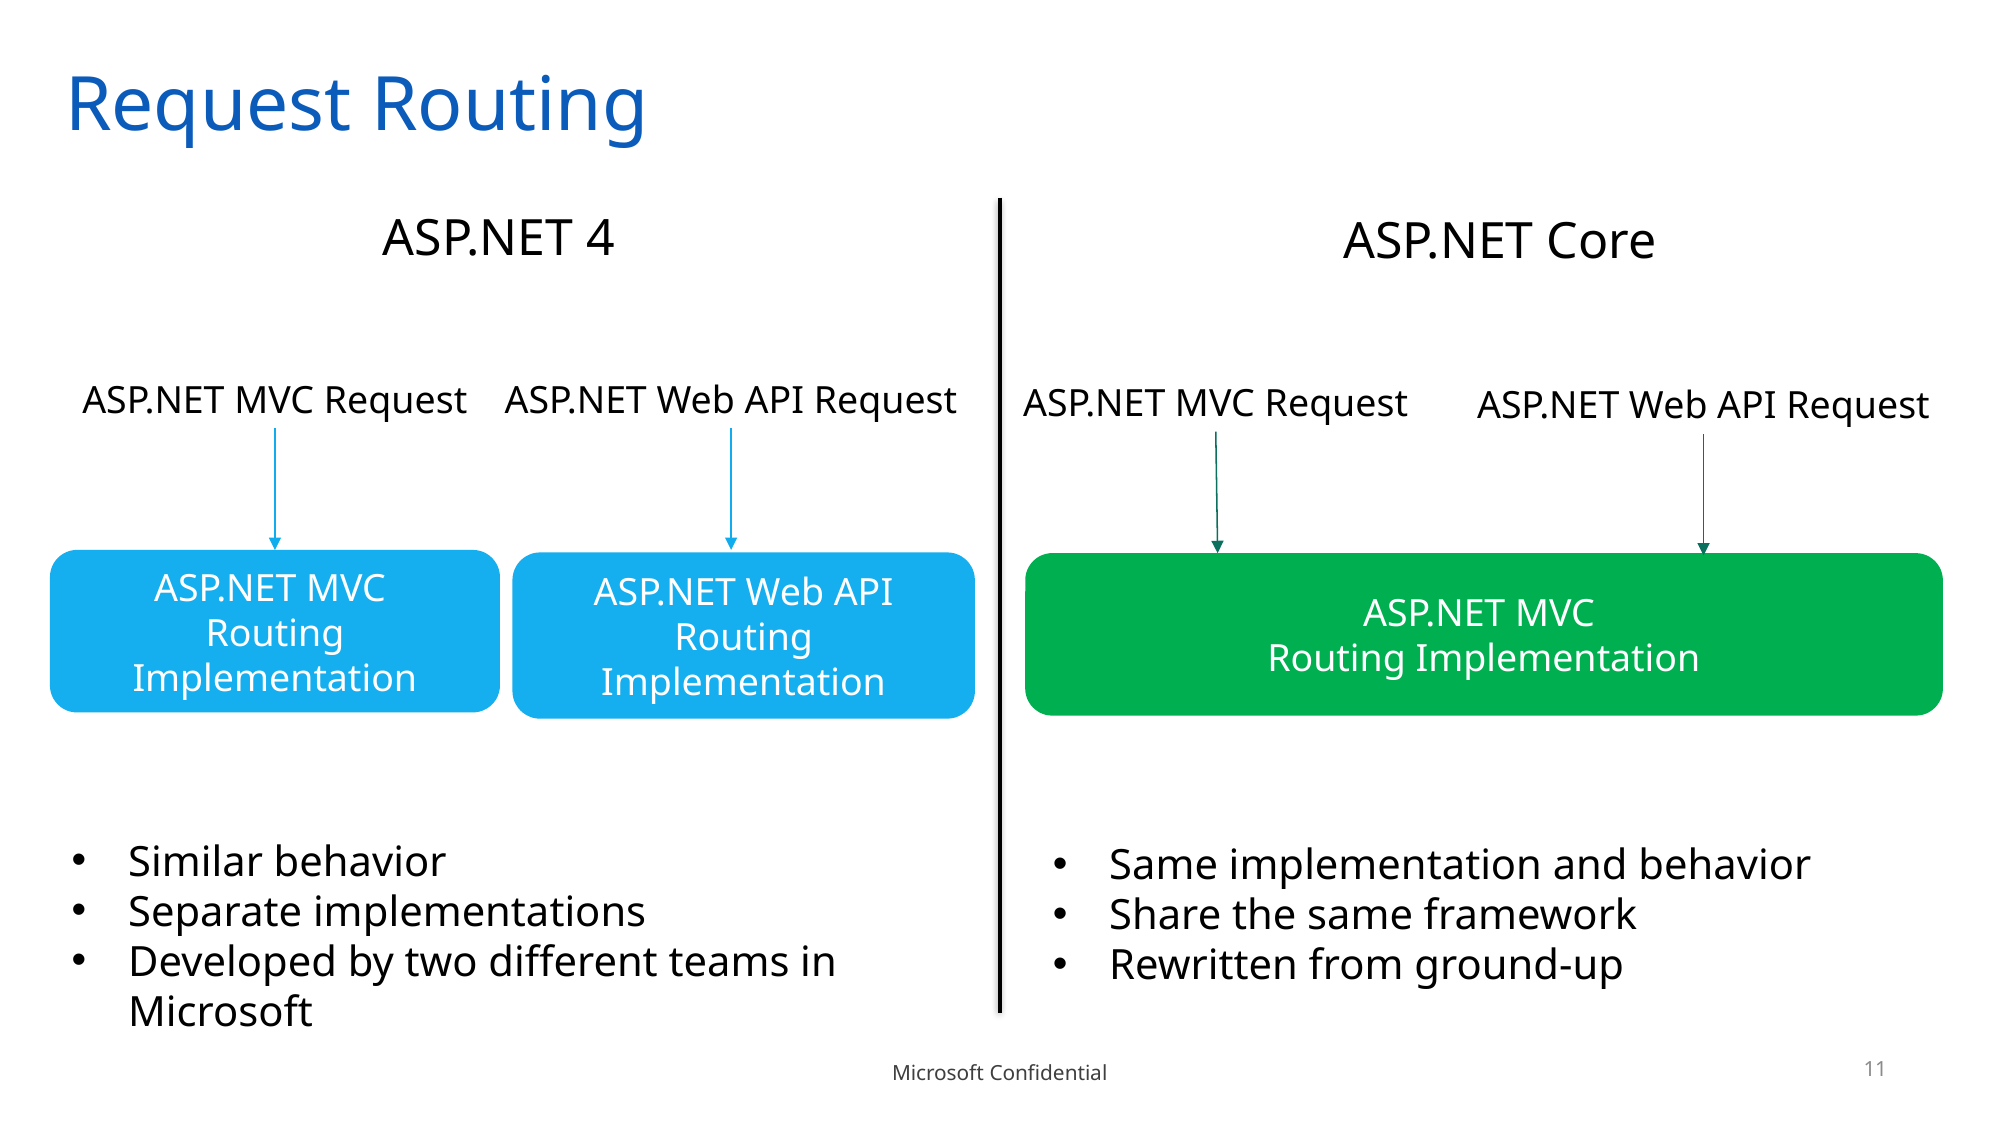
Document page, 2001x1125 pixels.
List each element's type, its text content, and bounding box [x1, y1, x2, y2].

text_box ASP.NET MVC Routing Implementation [49, 549, 500, 713]
text_box ASP.NET Web API Request [1459, 374, 1948, 434]
text_box ASP.NET Web API Routing Implementation [512, 552, 975, 719]
text_box Same implementation and behavior Share the same framework Rewritten from ground-up [1038, 830, 1860, 996]
text_box ASP.NET 4 [0, 197, 997, 273]
text_box ASP.NET MVC Request [1006, 371, 1435, 432]
text_box Similar behavior Separate implementations Developed by two different teams in Microsoft [56, 827, 1023, 1043]
text_box ASP.NET MVC Routing Implementation [1025, 553, 1943, 716]
slide_number 11 [1451, 1039, 1902, 1100]
text_box ASP.NET Core [1004, 200, 2000, 276]
text_box ASP.NET MVC Request [56, 368, 487, 429]
text_box ASP.NET Web API Request [487, 368, 975, 429]
title Request Routing [50, 50, 1900, 163]
